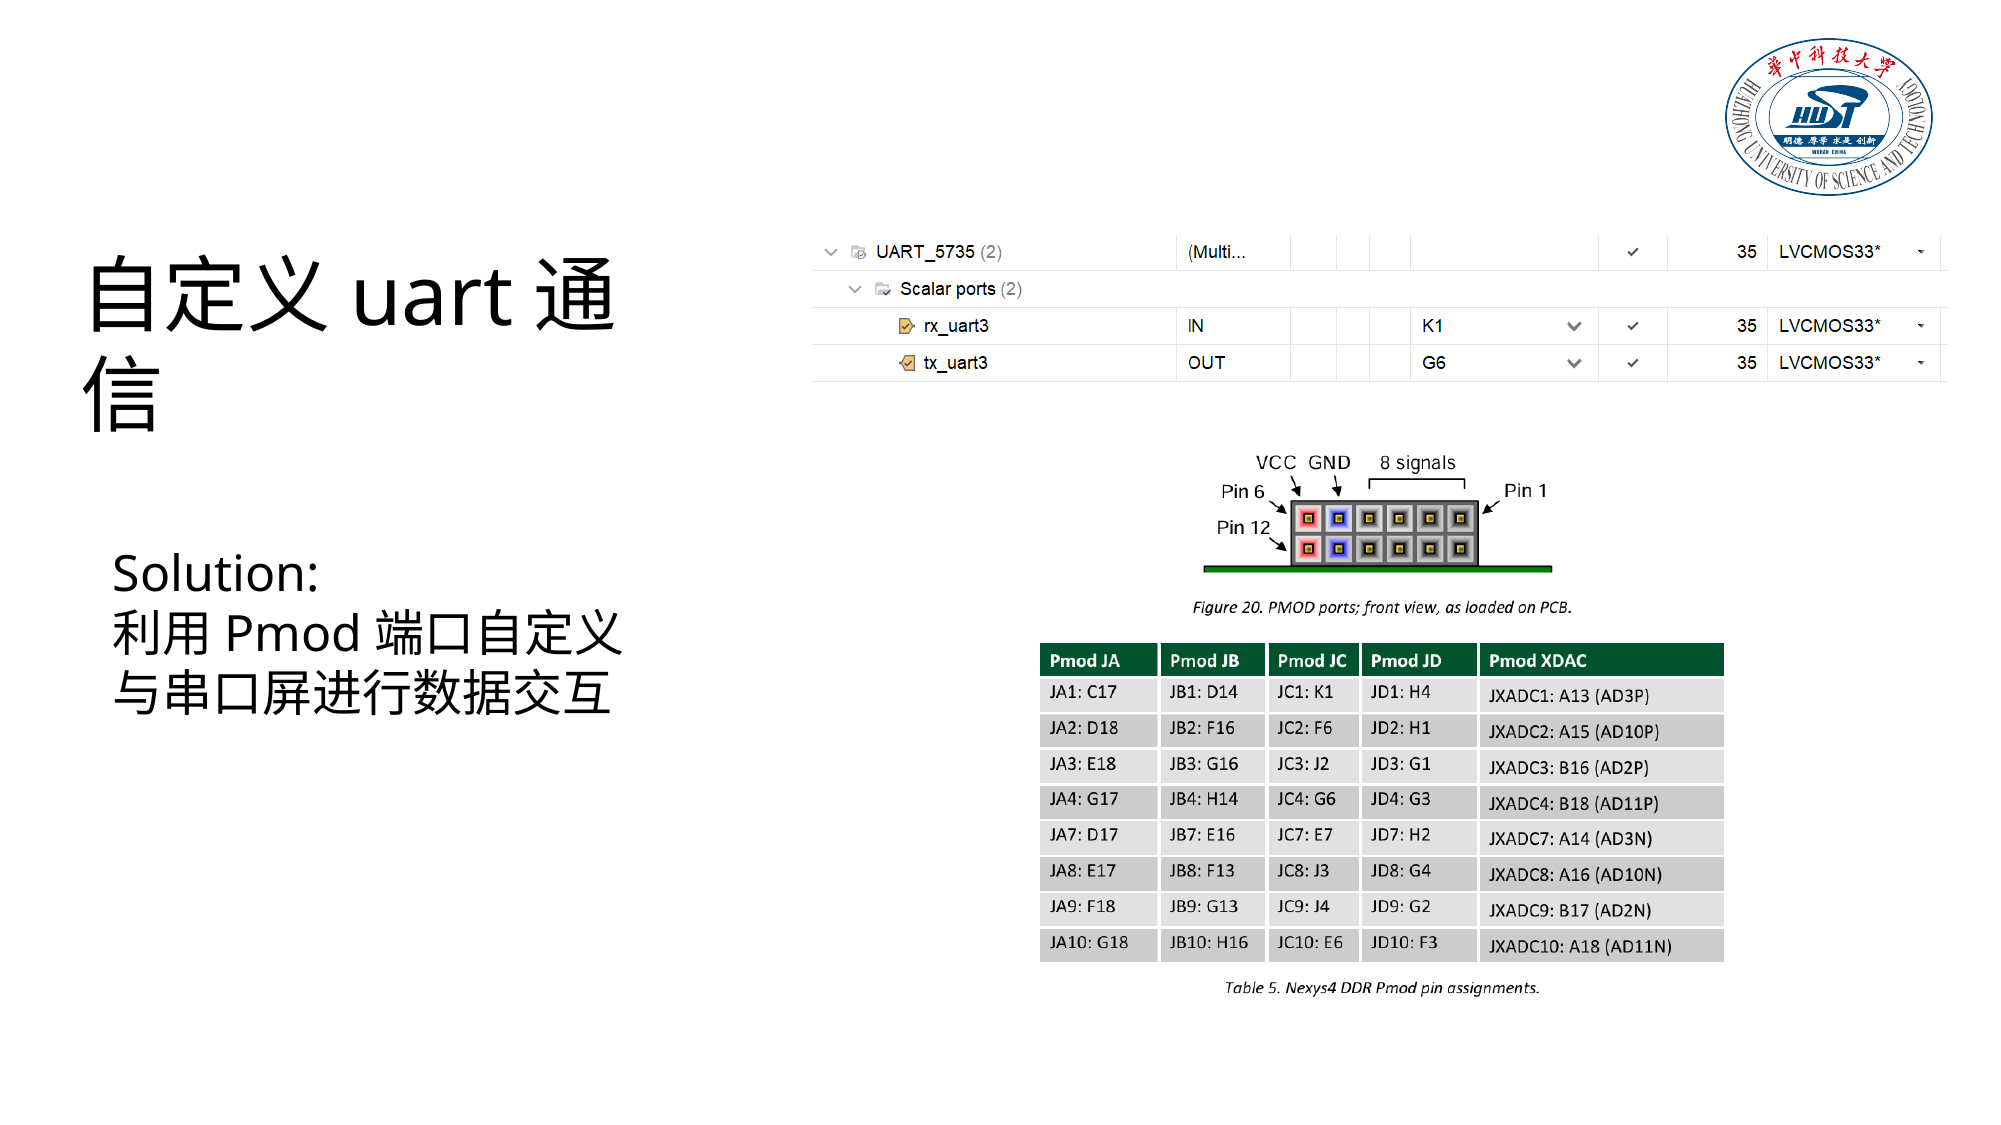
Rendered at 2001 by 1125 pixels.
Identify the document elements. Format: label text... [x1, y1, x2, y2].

text_box Solution: 利用Pmod端口自定义与串口屏进行数据交互 [98, 533, 672, 729]
picture [999, 435, 1760, 1009]
text_box 自定义uart通信 [65, 235, 672, 450]
picture [812, 234, 1948, 382]
picture [1725, 38, 1934, 197]
